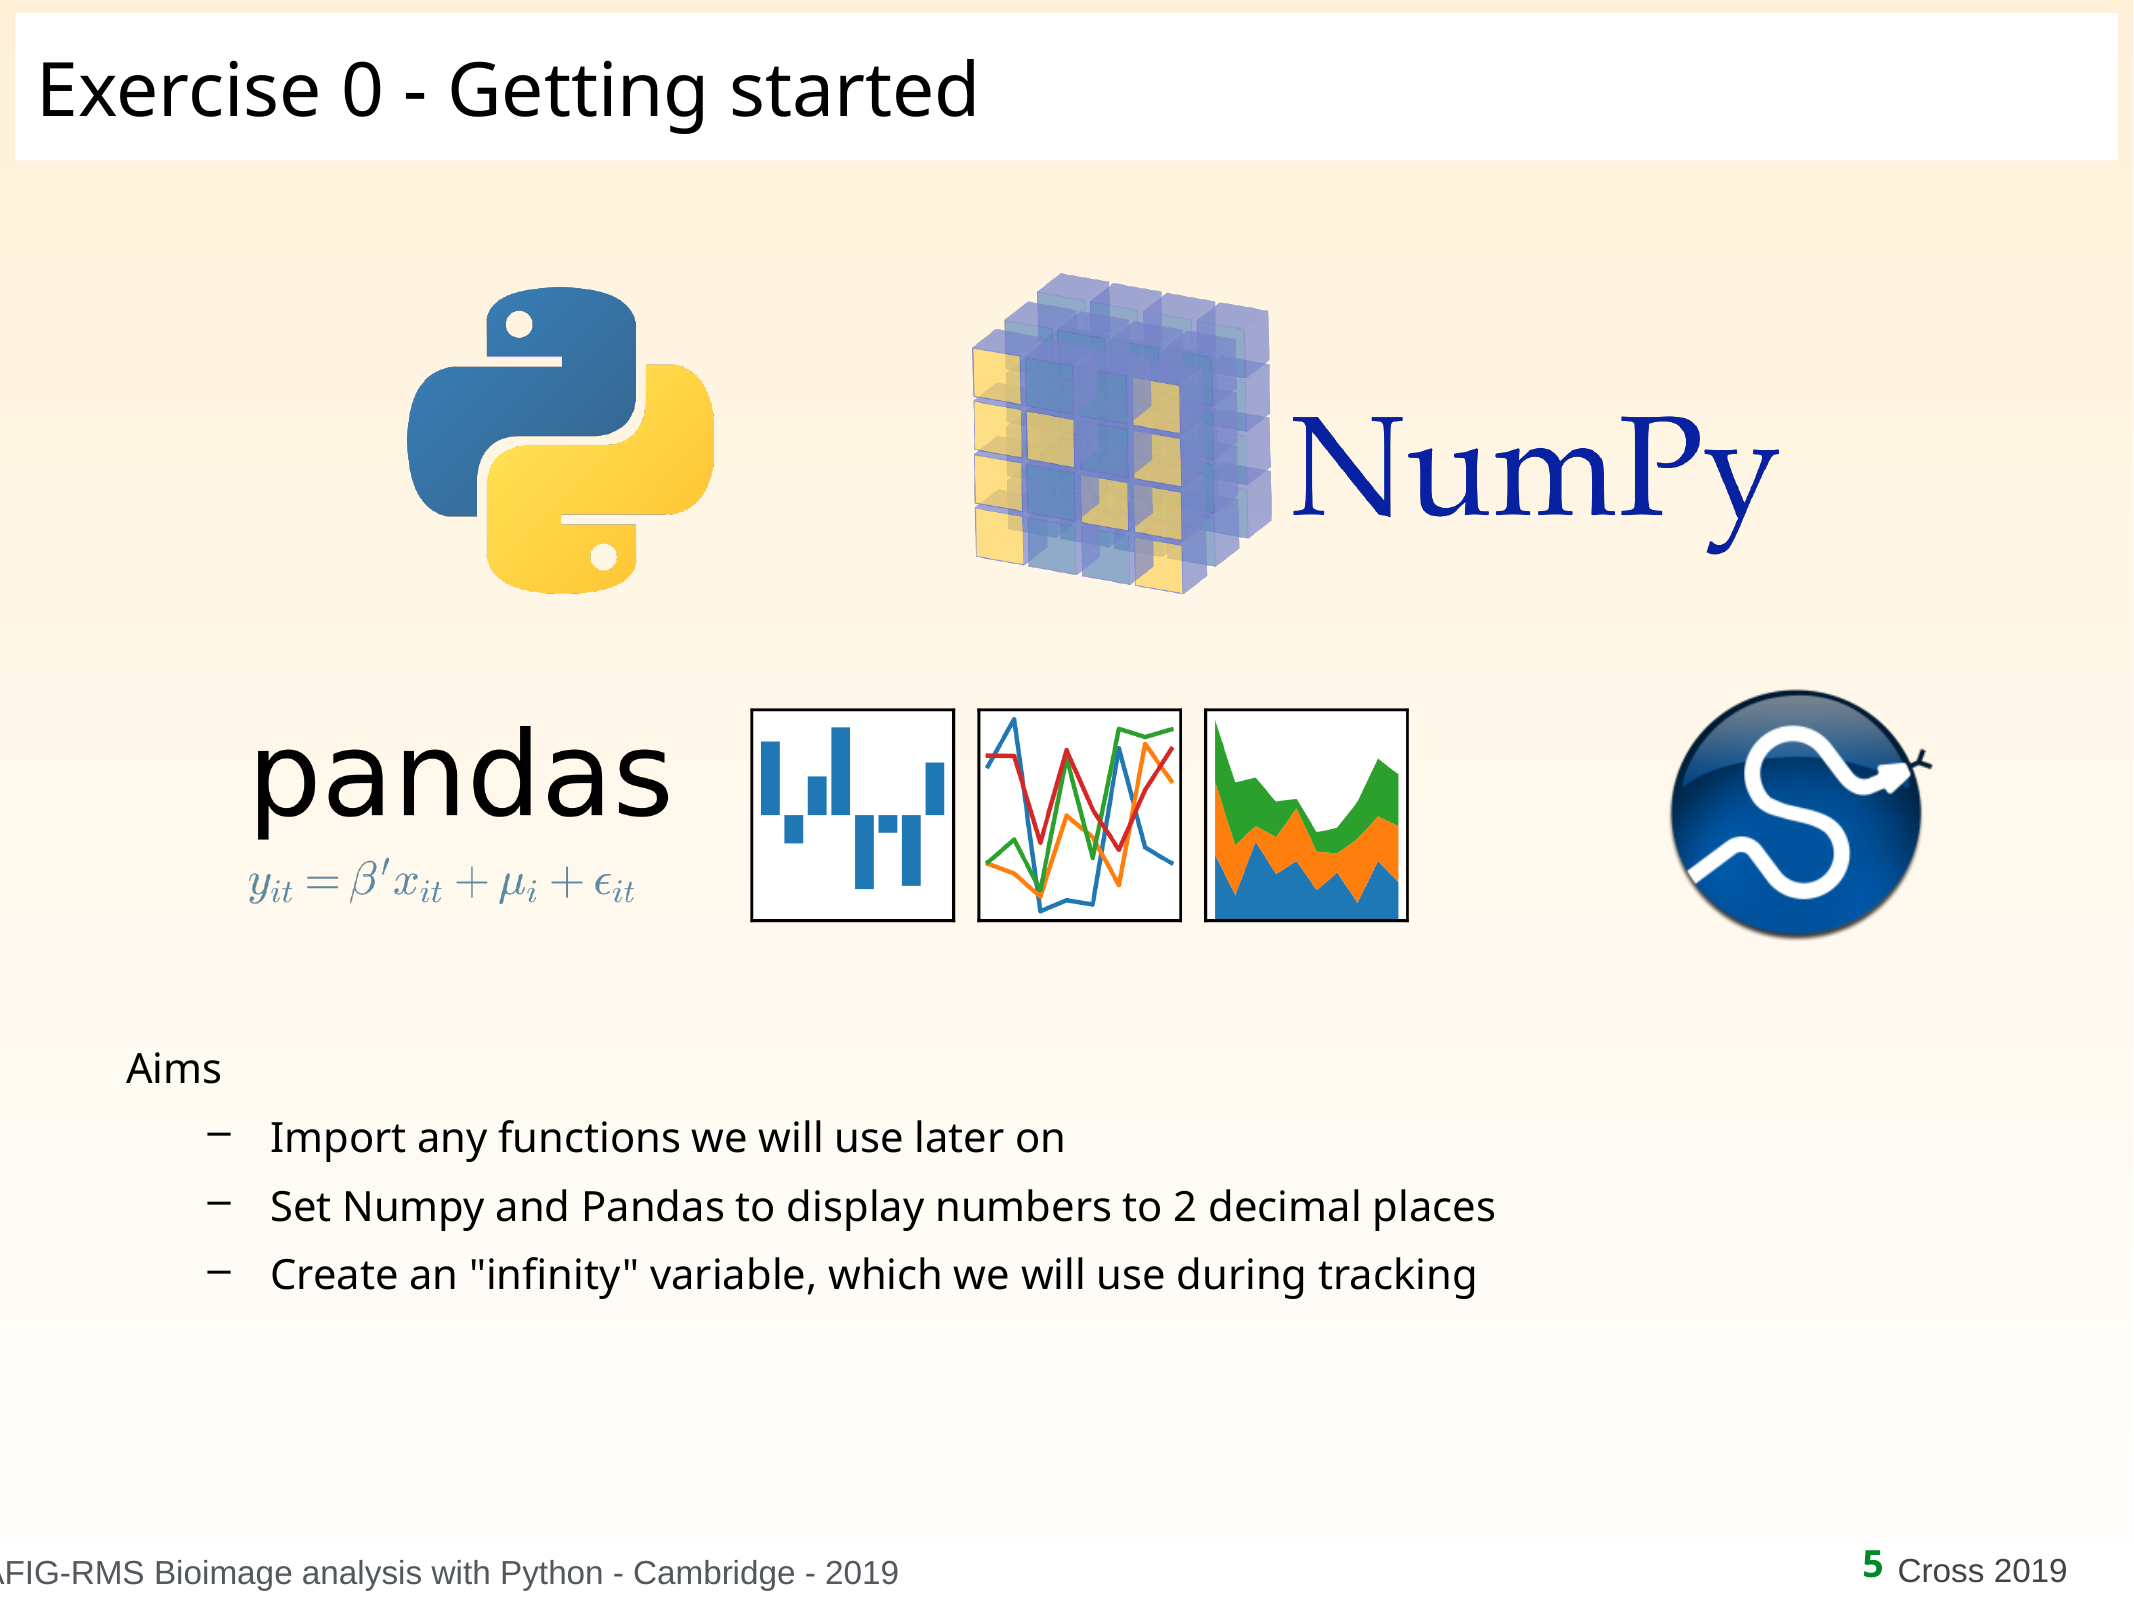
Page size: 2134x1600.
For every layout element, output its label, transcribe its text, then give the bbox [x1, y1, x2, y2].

picture [183, 683, 1445, 949]
list Aims Import any functions we will use later on Set Numpy and Pandas to display numbers to 2 decimal places Create an "infinity" variable, which we will use during tracking [113, 1029, 2020, 1422]
title Exercise 0 - Getting started [14, 12, 2119, 161]
picture [406, 286, 714, 594]
picture [972, 273, 1779, 594]
picture [1645, 665, 1959, 959]
slide_number 5 [1849, 1527, 1897, 1599]
